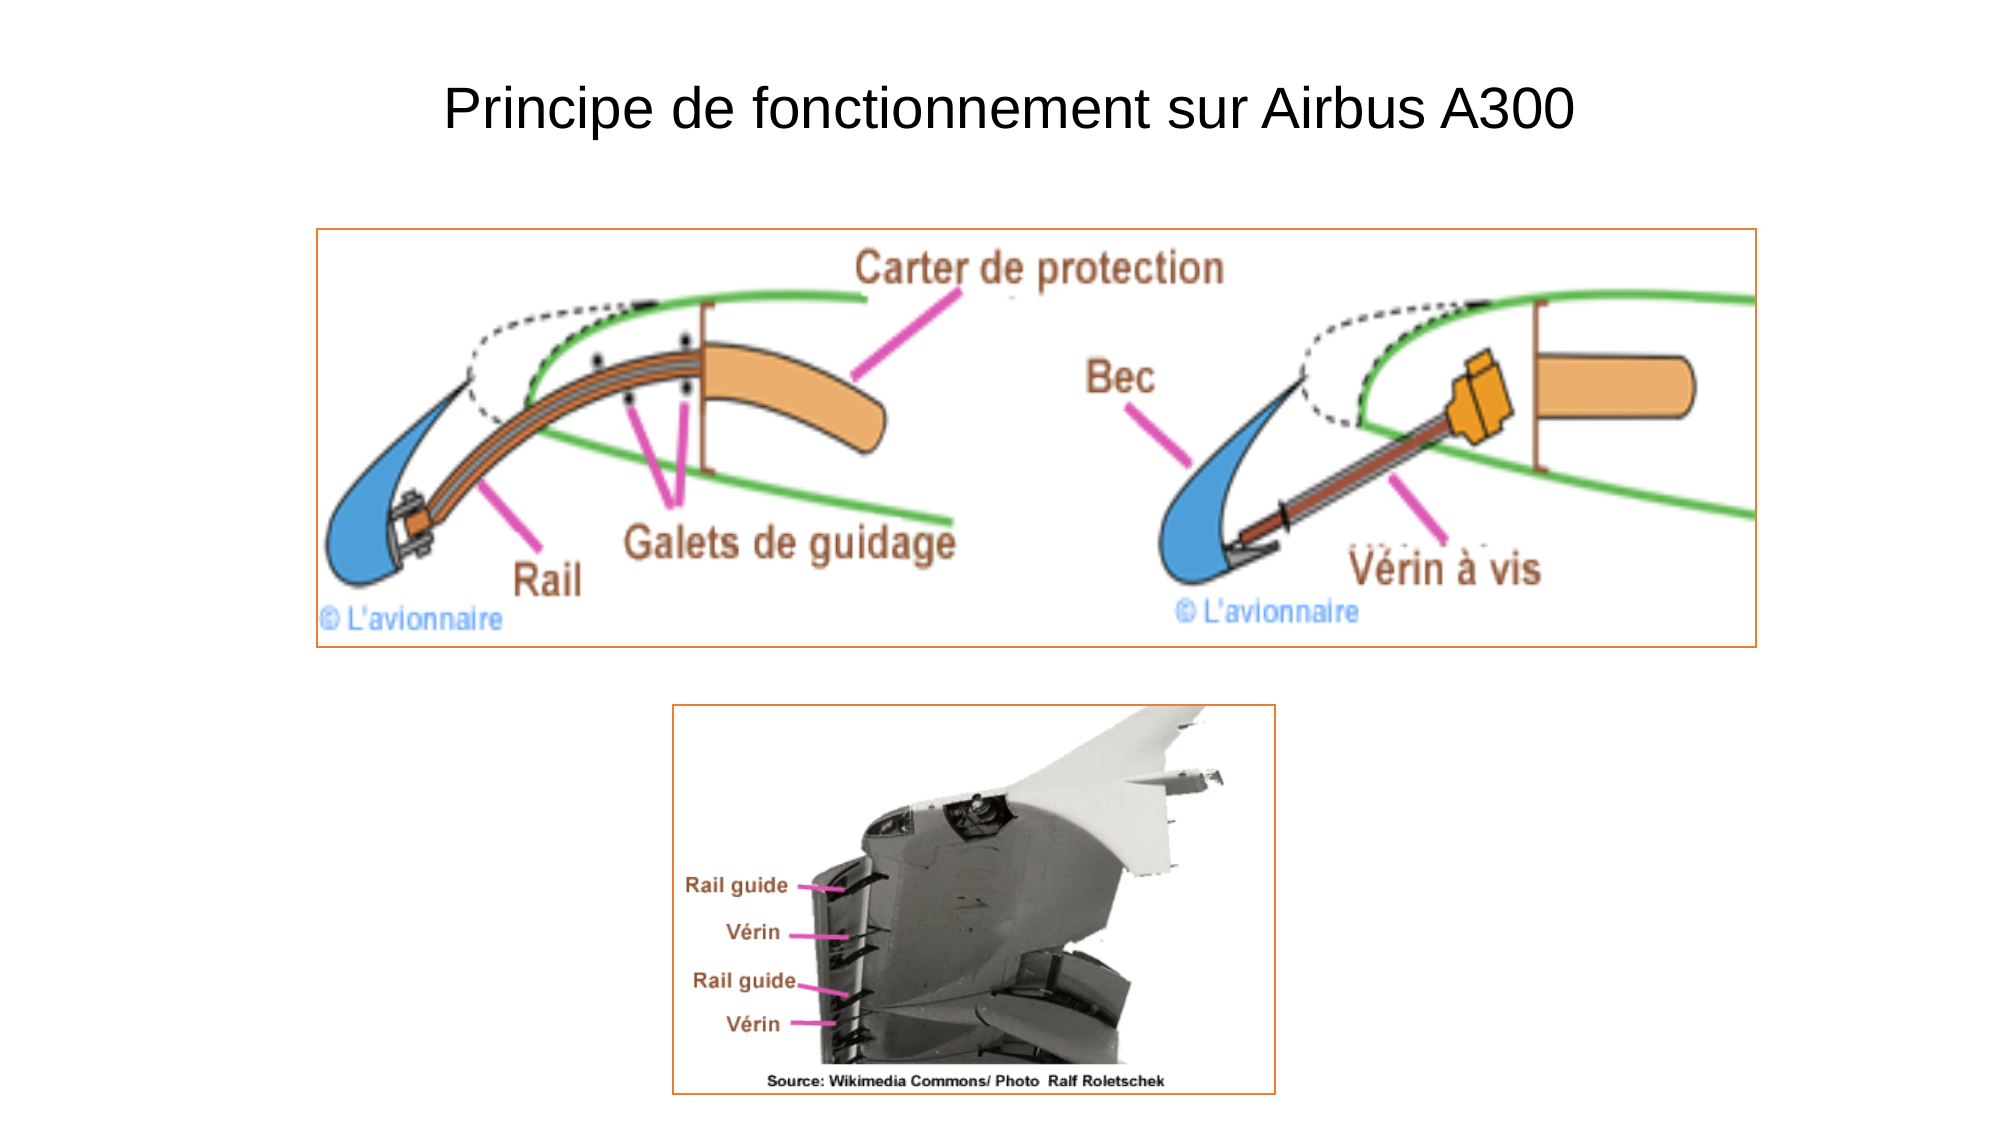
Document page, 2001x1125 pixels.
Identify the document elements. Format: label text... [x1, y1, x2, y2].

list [318, 229, 1755, 647]
title Principe de fonctionnement sur Airbus A300 [428, 48, 1645, 171]
picture [673, 705, 1274, 1093]
